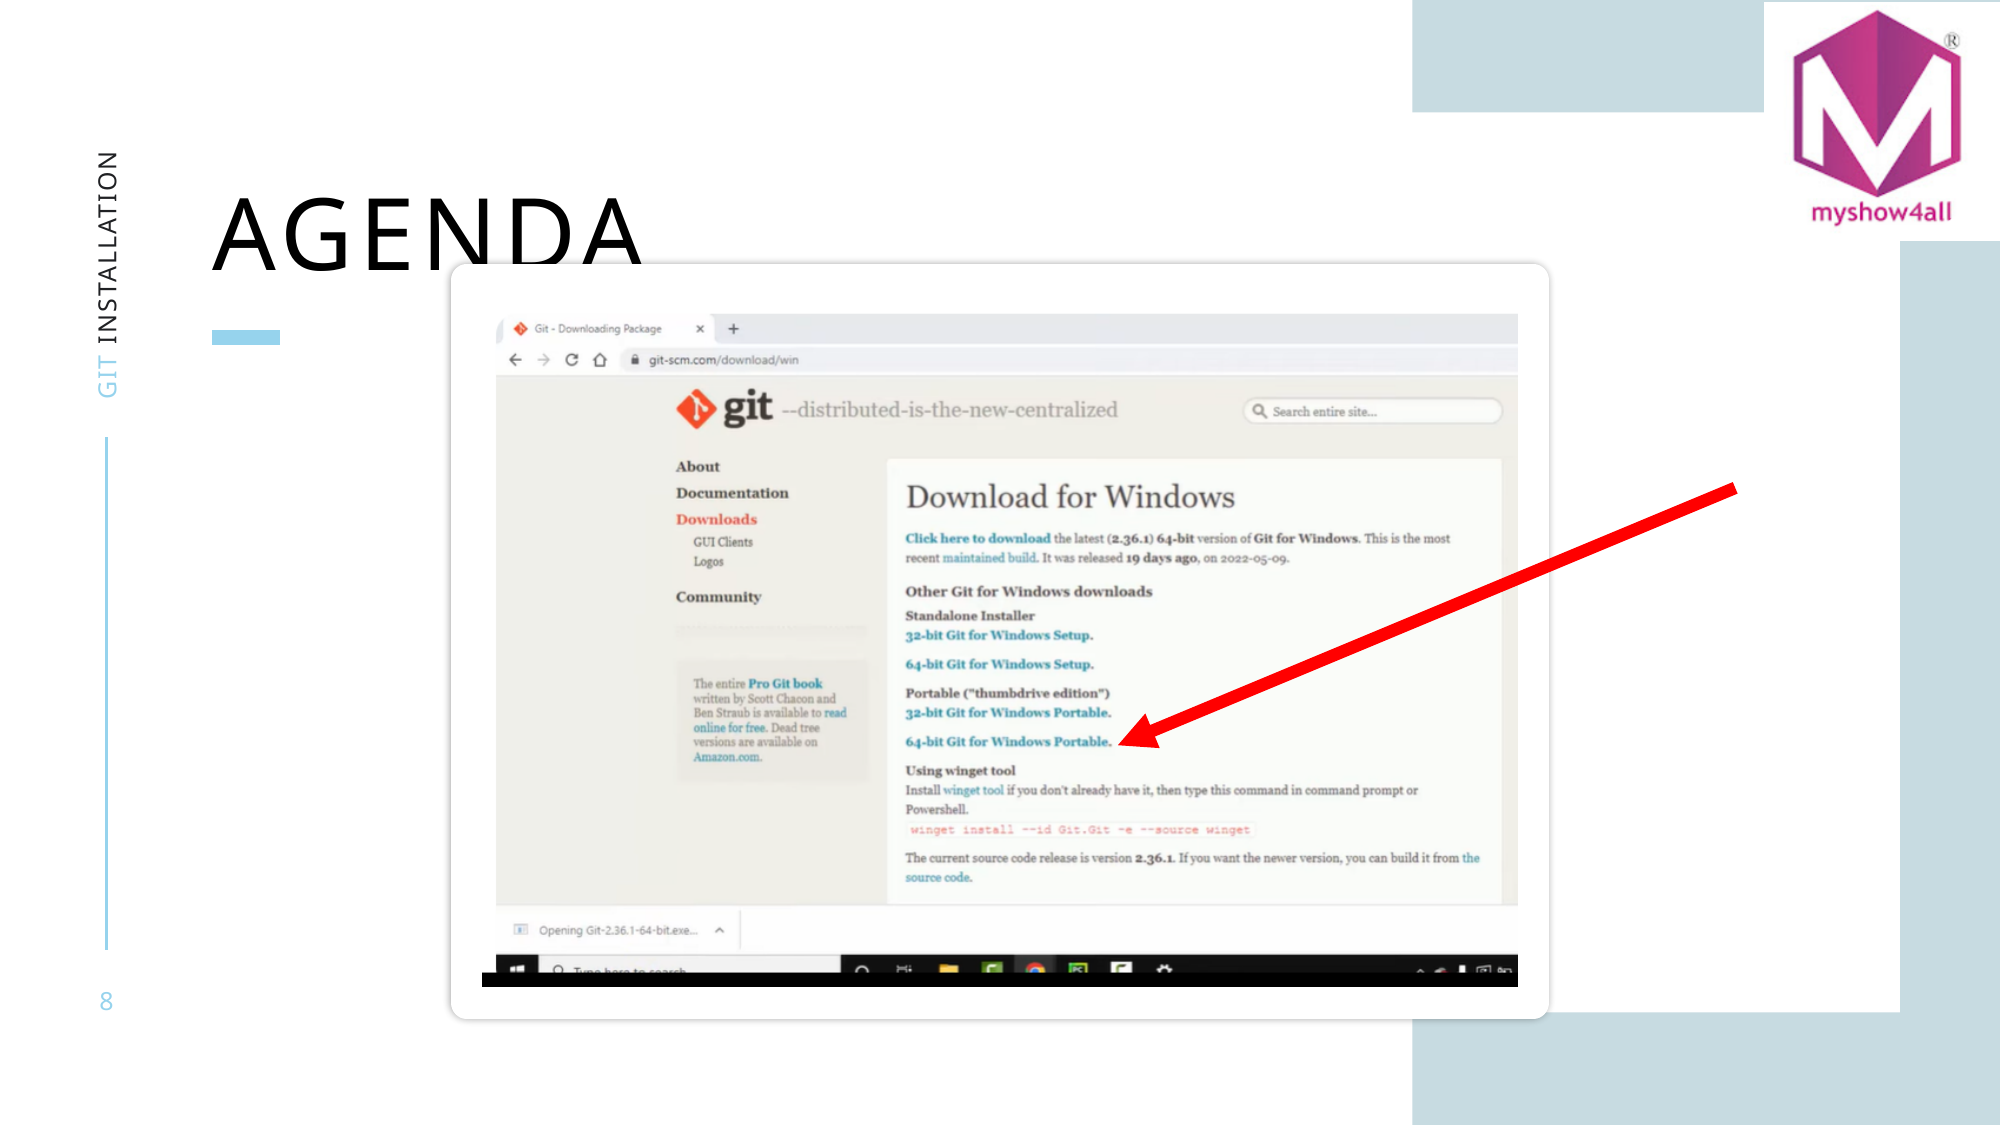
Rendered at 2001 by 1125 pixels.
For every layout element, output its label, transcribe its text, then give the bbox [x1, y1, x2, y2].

picture [482, 295, 1518, 988]
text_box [1117, 487, 1736, 746]
picture [1764, 2, 2000, 241]
title Agenda [212, 184, 850, 275]
slide_number 8 [68, 987, 144, 1018]
footer GIT installation [90, 107, 122, 400]
